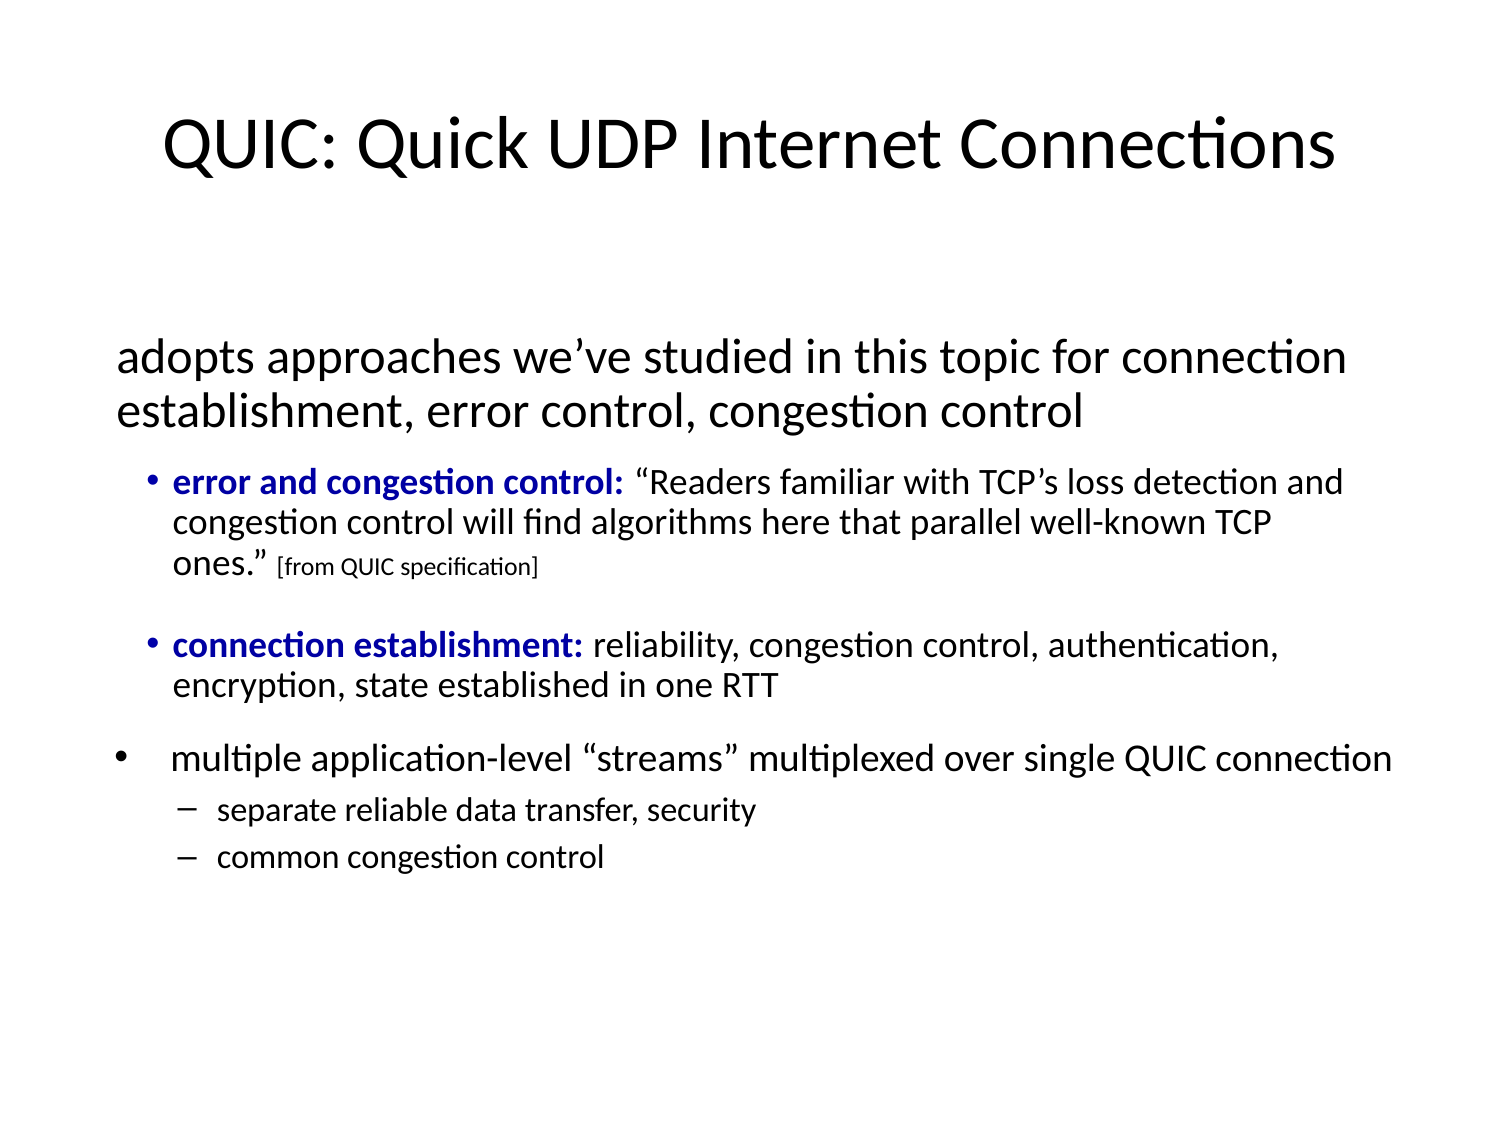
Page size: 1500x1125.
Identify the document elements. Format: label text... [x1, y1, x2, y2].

title QUIC: Quick UDP Internet Connections [75, 45, 1425, 233]
text_box adopts approaches we’ve studied in this topic for connection establishment, error control, congestion control [88, 324, 1383, 452]
list multiple application-level “streams” multiplexed over single QUIC connection separate reliable data transfer, security common congestion control [99, 725, 1410, 932]
text_box error and congestion control: “Readers familiar with TCP’s loss detection and congestion control will find algorithms here that parallel well-known TCP ones.” [from QUIC specification] connection establishment: reliability, congestion control, authentication, encryption, state established in one RTT [82, 456, 1377, 714]
